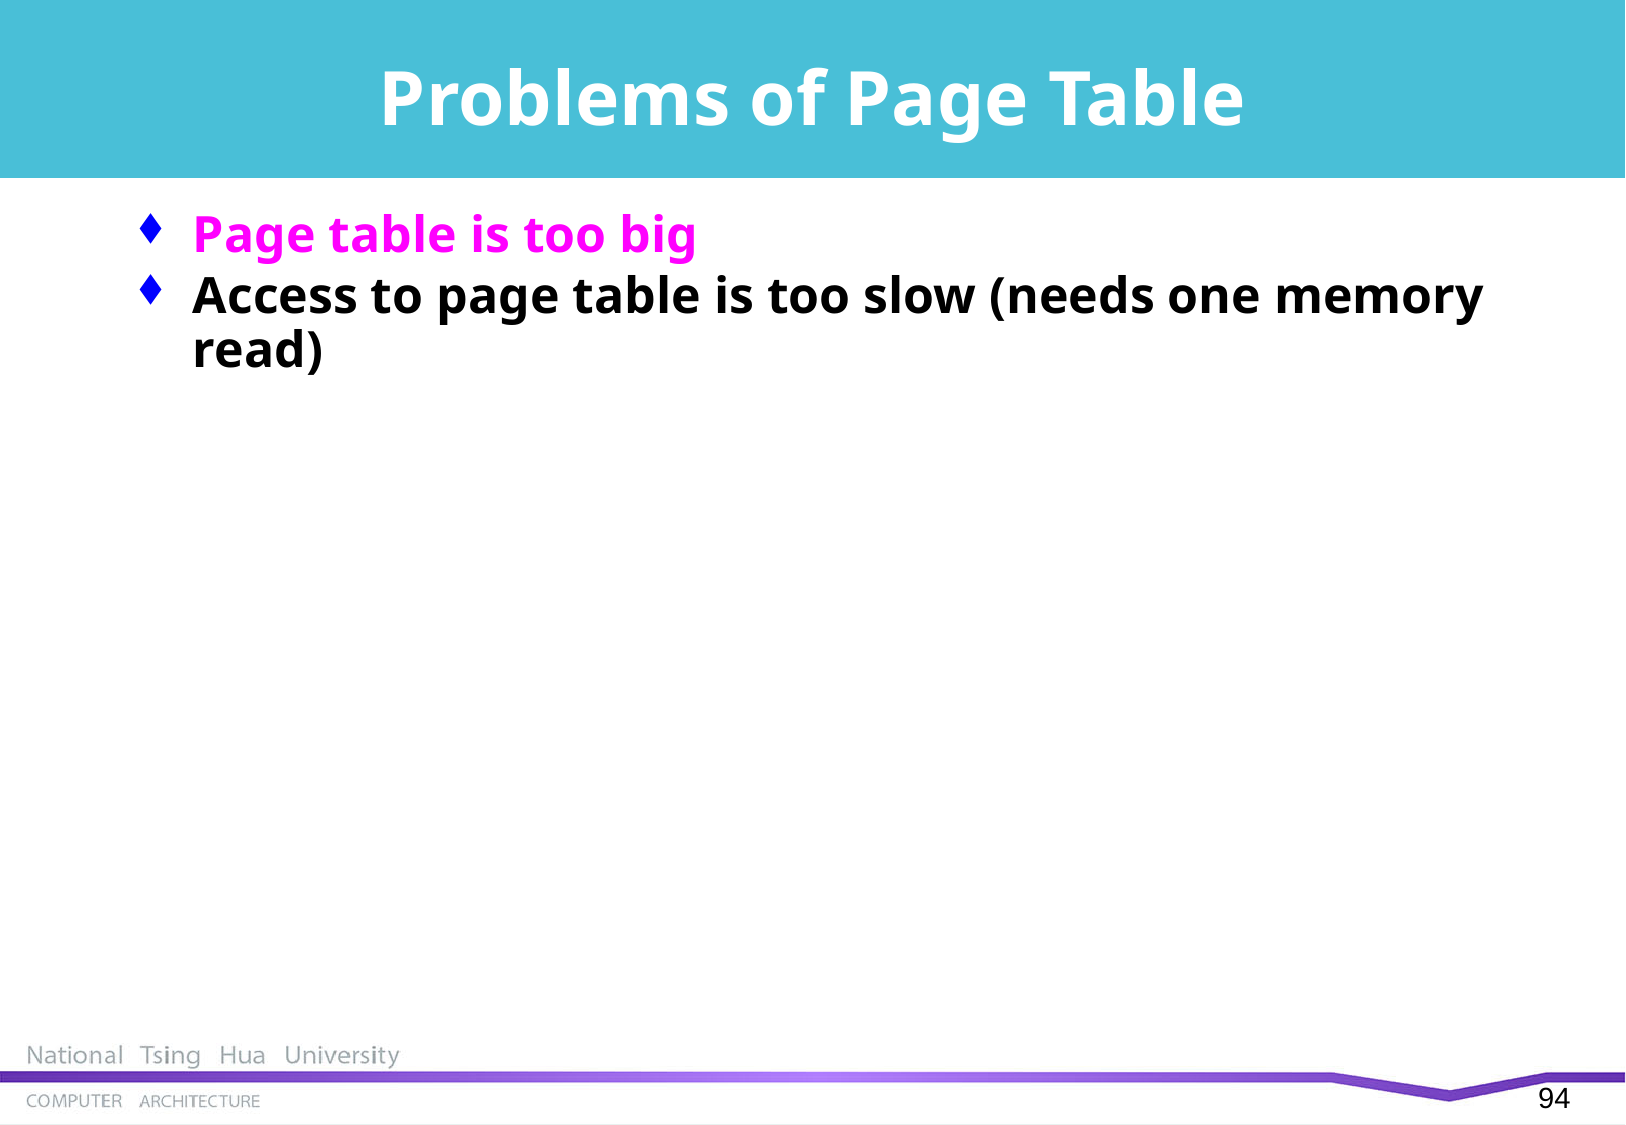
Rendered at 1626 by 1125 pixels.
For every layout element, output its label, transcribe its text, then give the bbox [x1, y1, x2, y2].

slide_number 93 [1247, 1059, 1586, 1125]
title Problems of Page Table [121, 27, 1504, 177]
picture [0, 0, 1626, 1125]
list Page table is too big Access to page table is too slow (needs one memory read) [121, 201, 1504, 1036]
